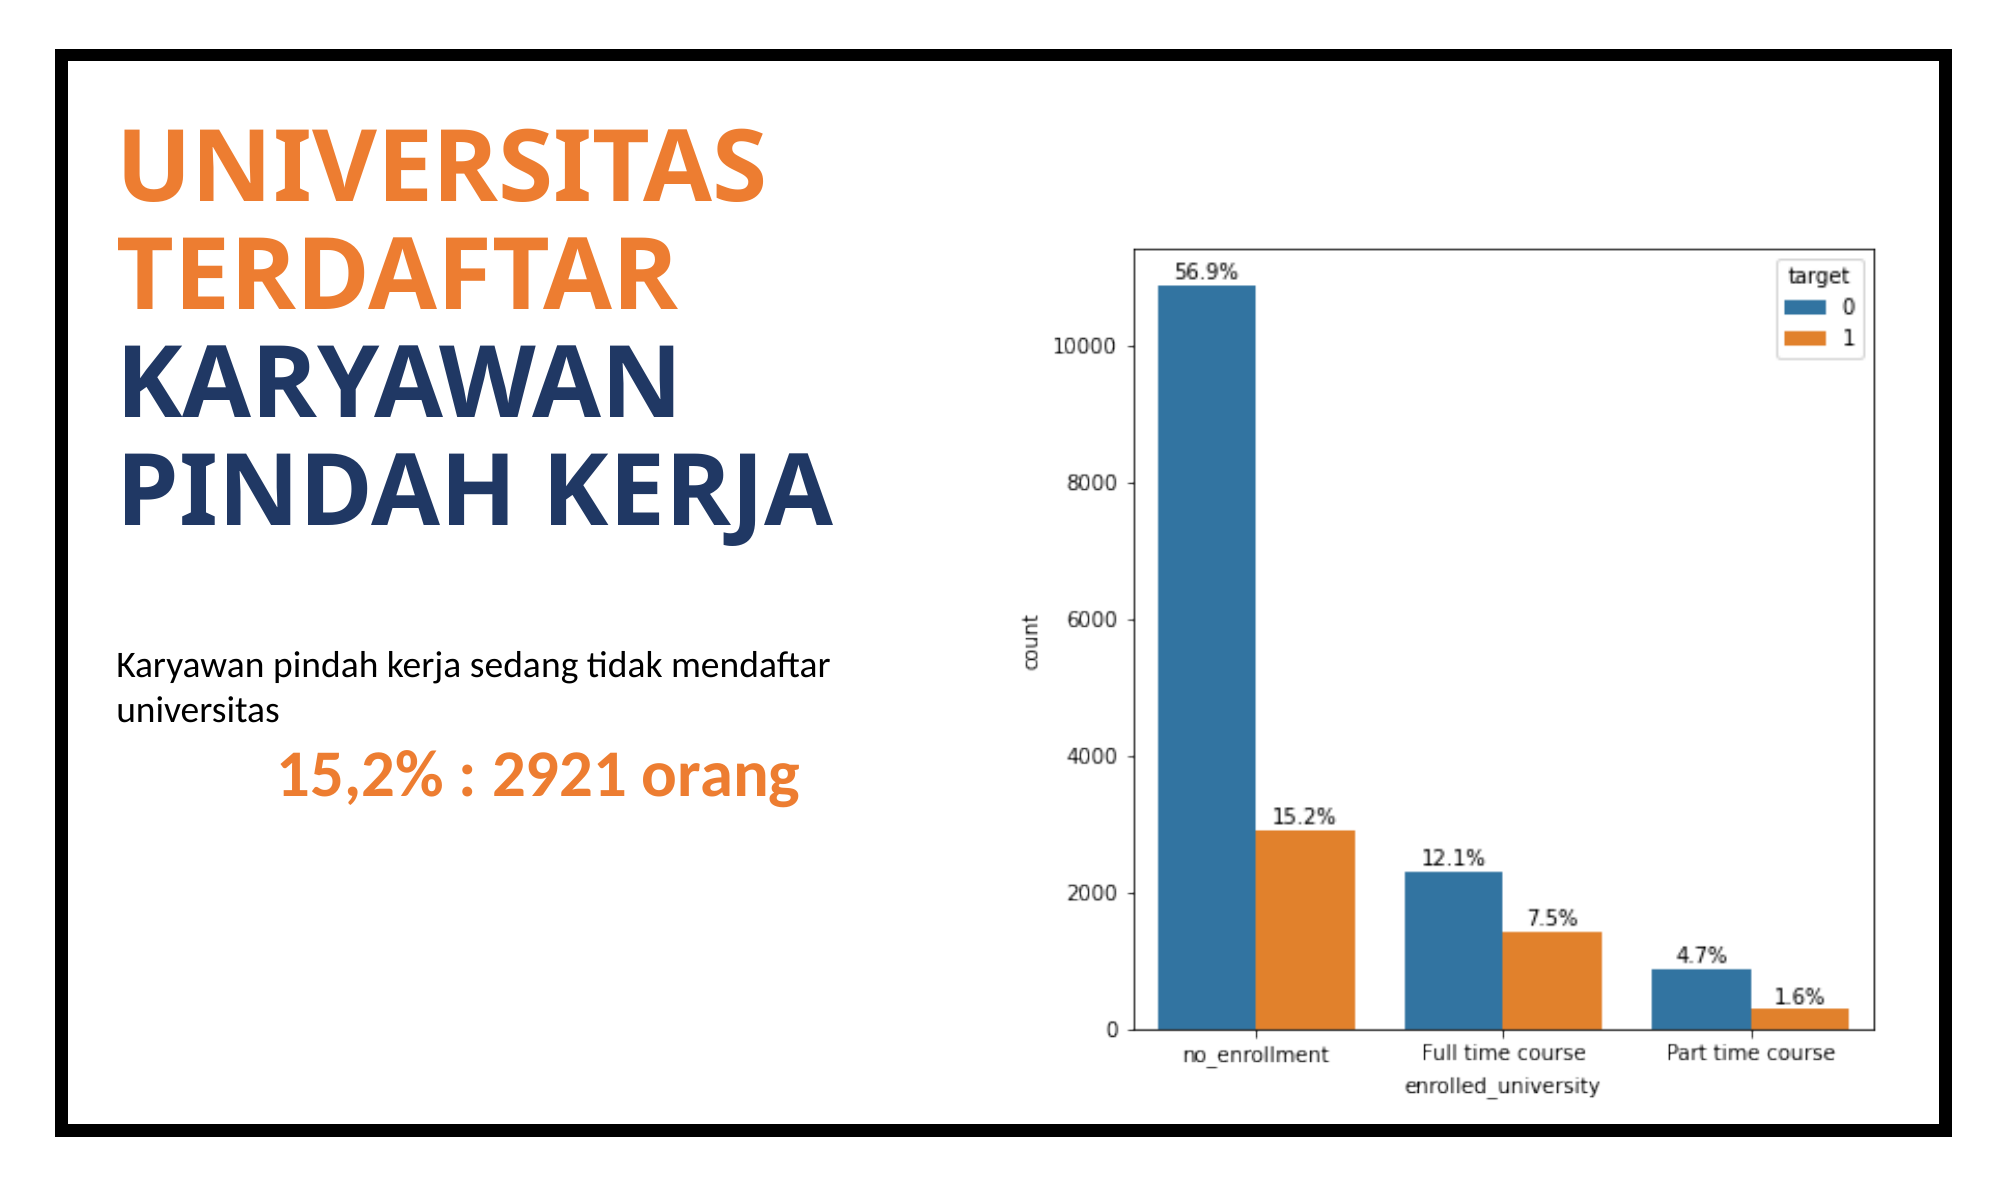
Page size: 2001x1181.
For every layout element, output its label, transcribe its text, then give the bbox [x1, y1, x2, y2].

text_box Karyawan pindah kerja sedang tidak mendaftar universitas 15,2% : 2921 orang [101, 632, 977, 818]
picture [1001, 226, 1897, 1122]
text_box UNIVERSITAS TERDAFTAR KARYAWAN PINDAH KERJA [101, 108, 1076, 326]
